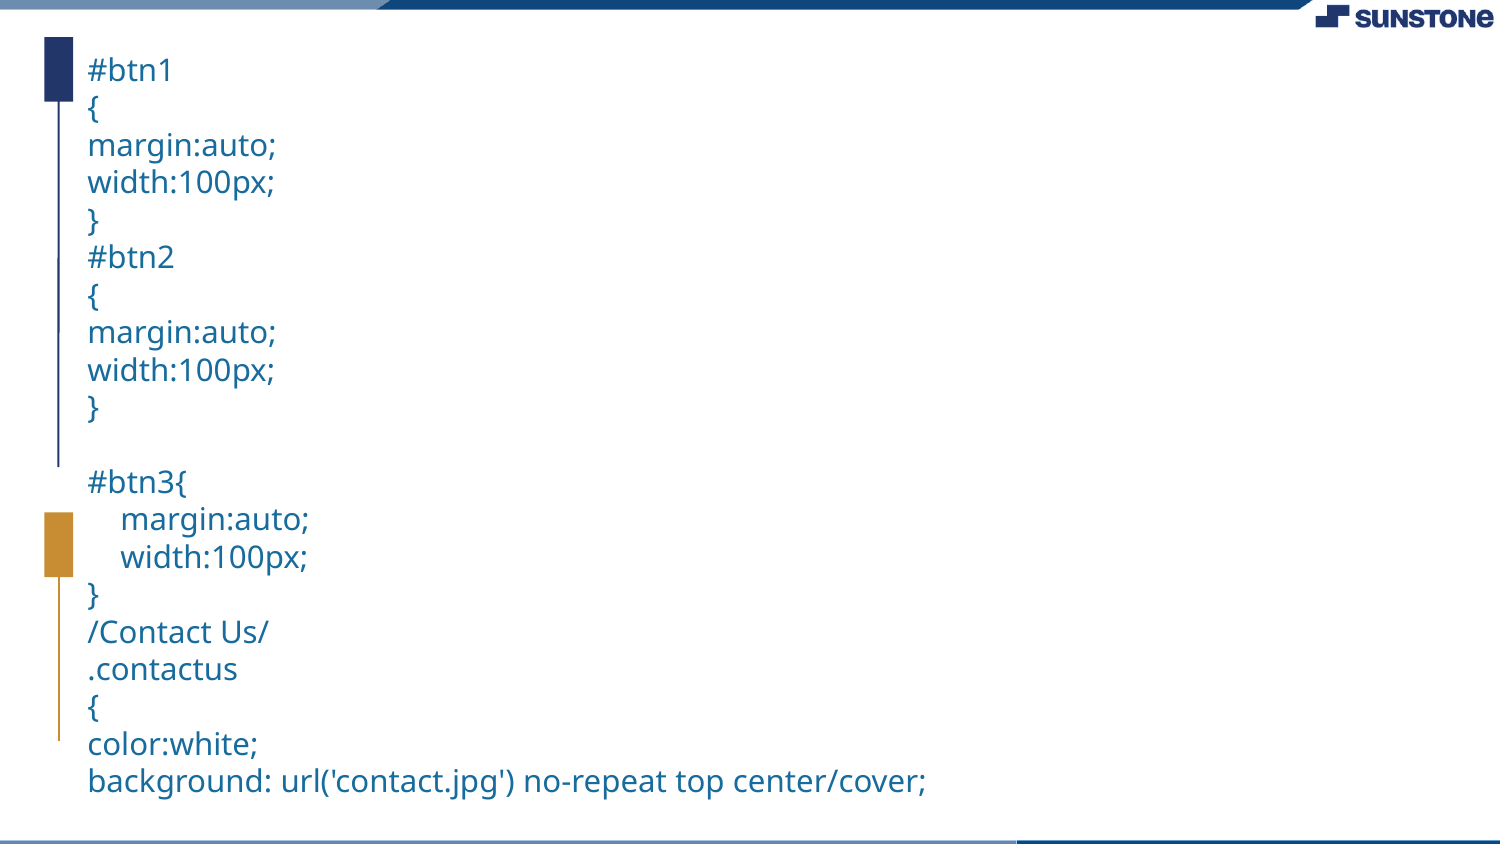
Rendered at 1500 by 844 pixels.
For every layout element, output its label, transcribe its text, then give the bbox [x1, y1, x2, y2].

picture [0, 0, 1500, 844]
text_box #btn1 { margin:auto; width:100px; } #btn2 { margin:auto; width:100px; } #btn3{ margin:auto; width:100px; } /Contact Us/ .contactus { color:white; background: url('contact.jpg') no-repeat top center/cover; [72, 42, 1500, 807]
